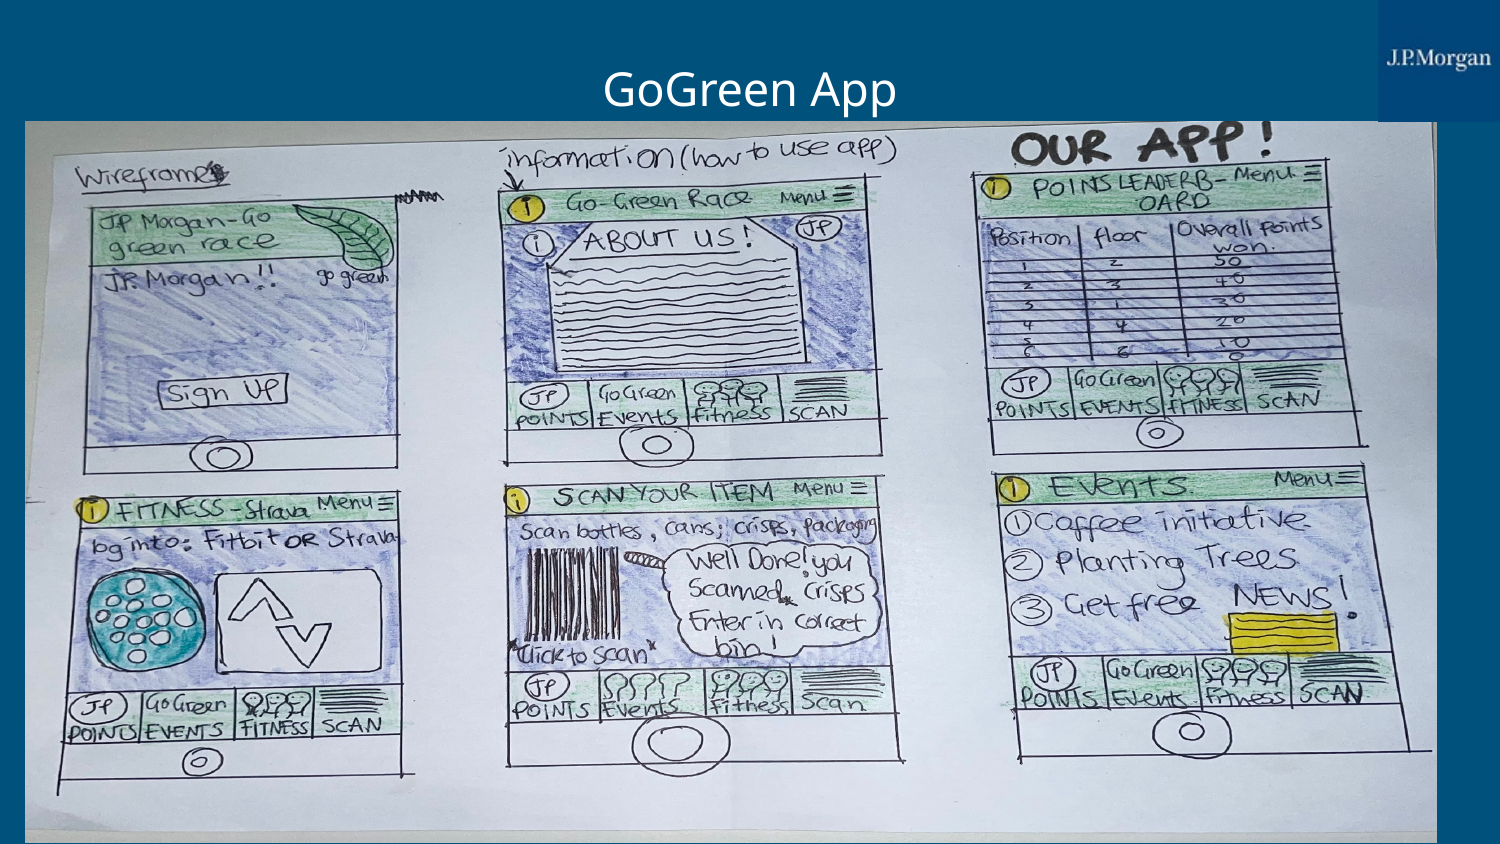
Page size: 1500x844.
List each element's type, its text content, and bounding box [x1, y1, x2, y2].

picture [26, 0, 1500, 842]
title GoGreen App [51, 41, 1372, 120]
